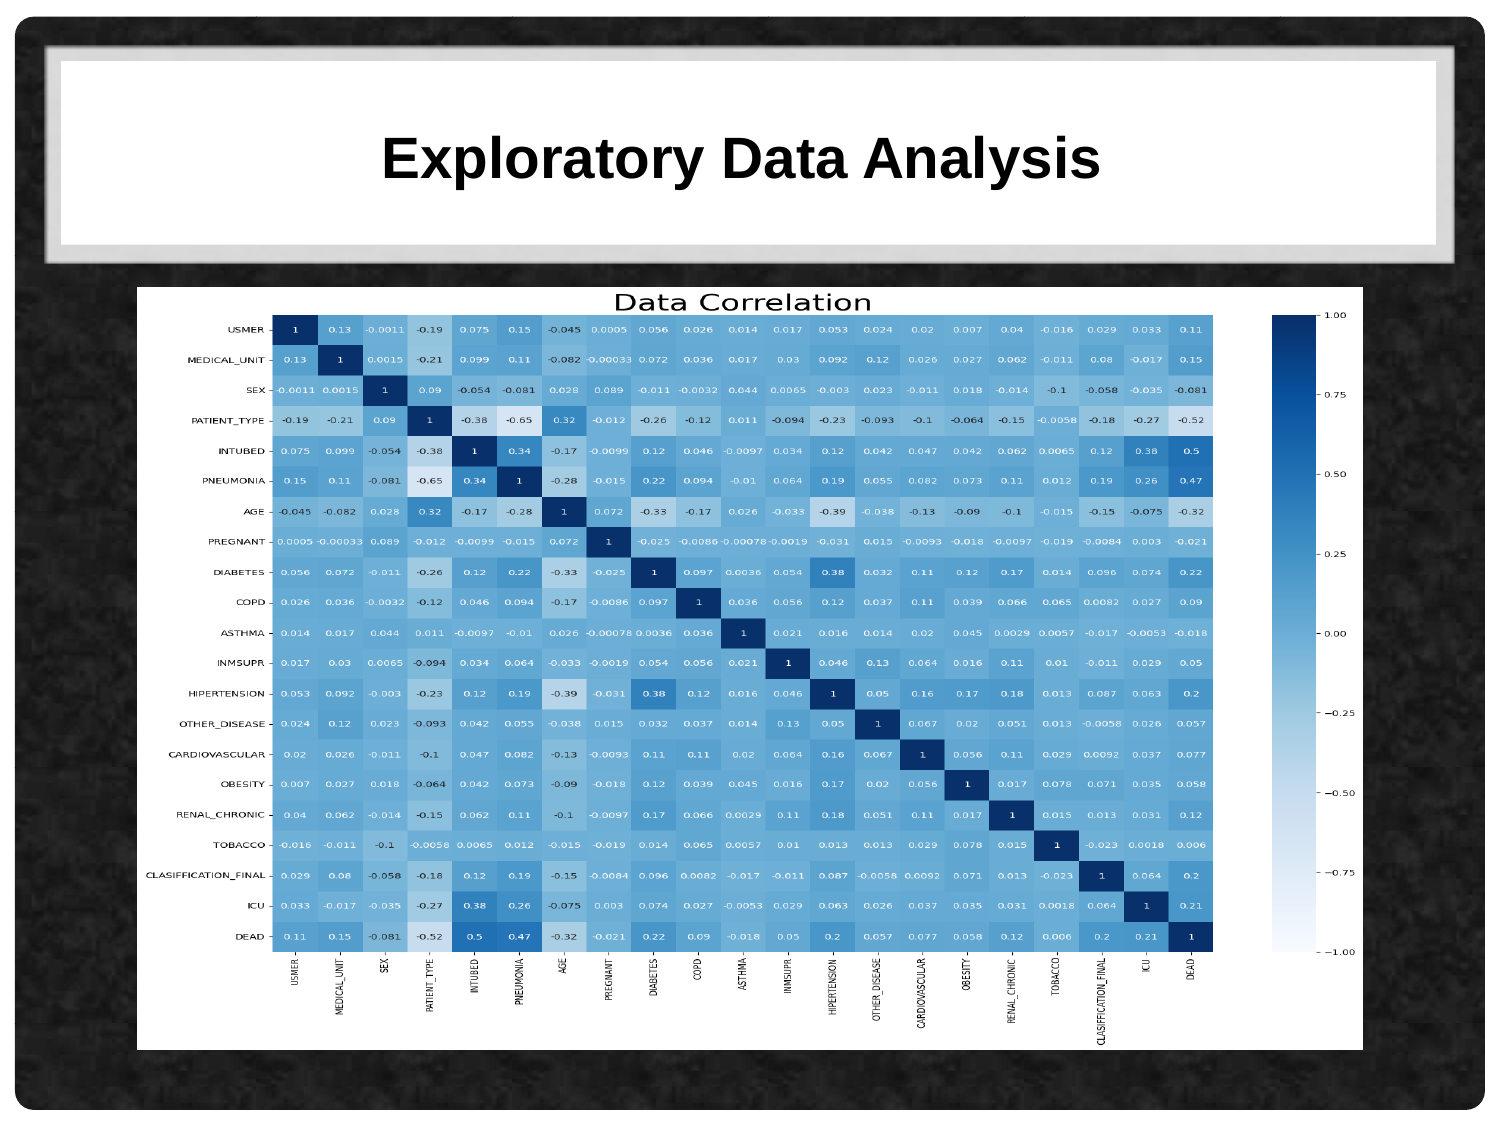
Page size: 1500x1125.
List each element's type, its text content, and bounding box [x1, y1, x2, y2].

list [137, 287, 1363, 1051]
text_box Exploratory Data Analysis [366, 112, 1133, 198]
